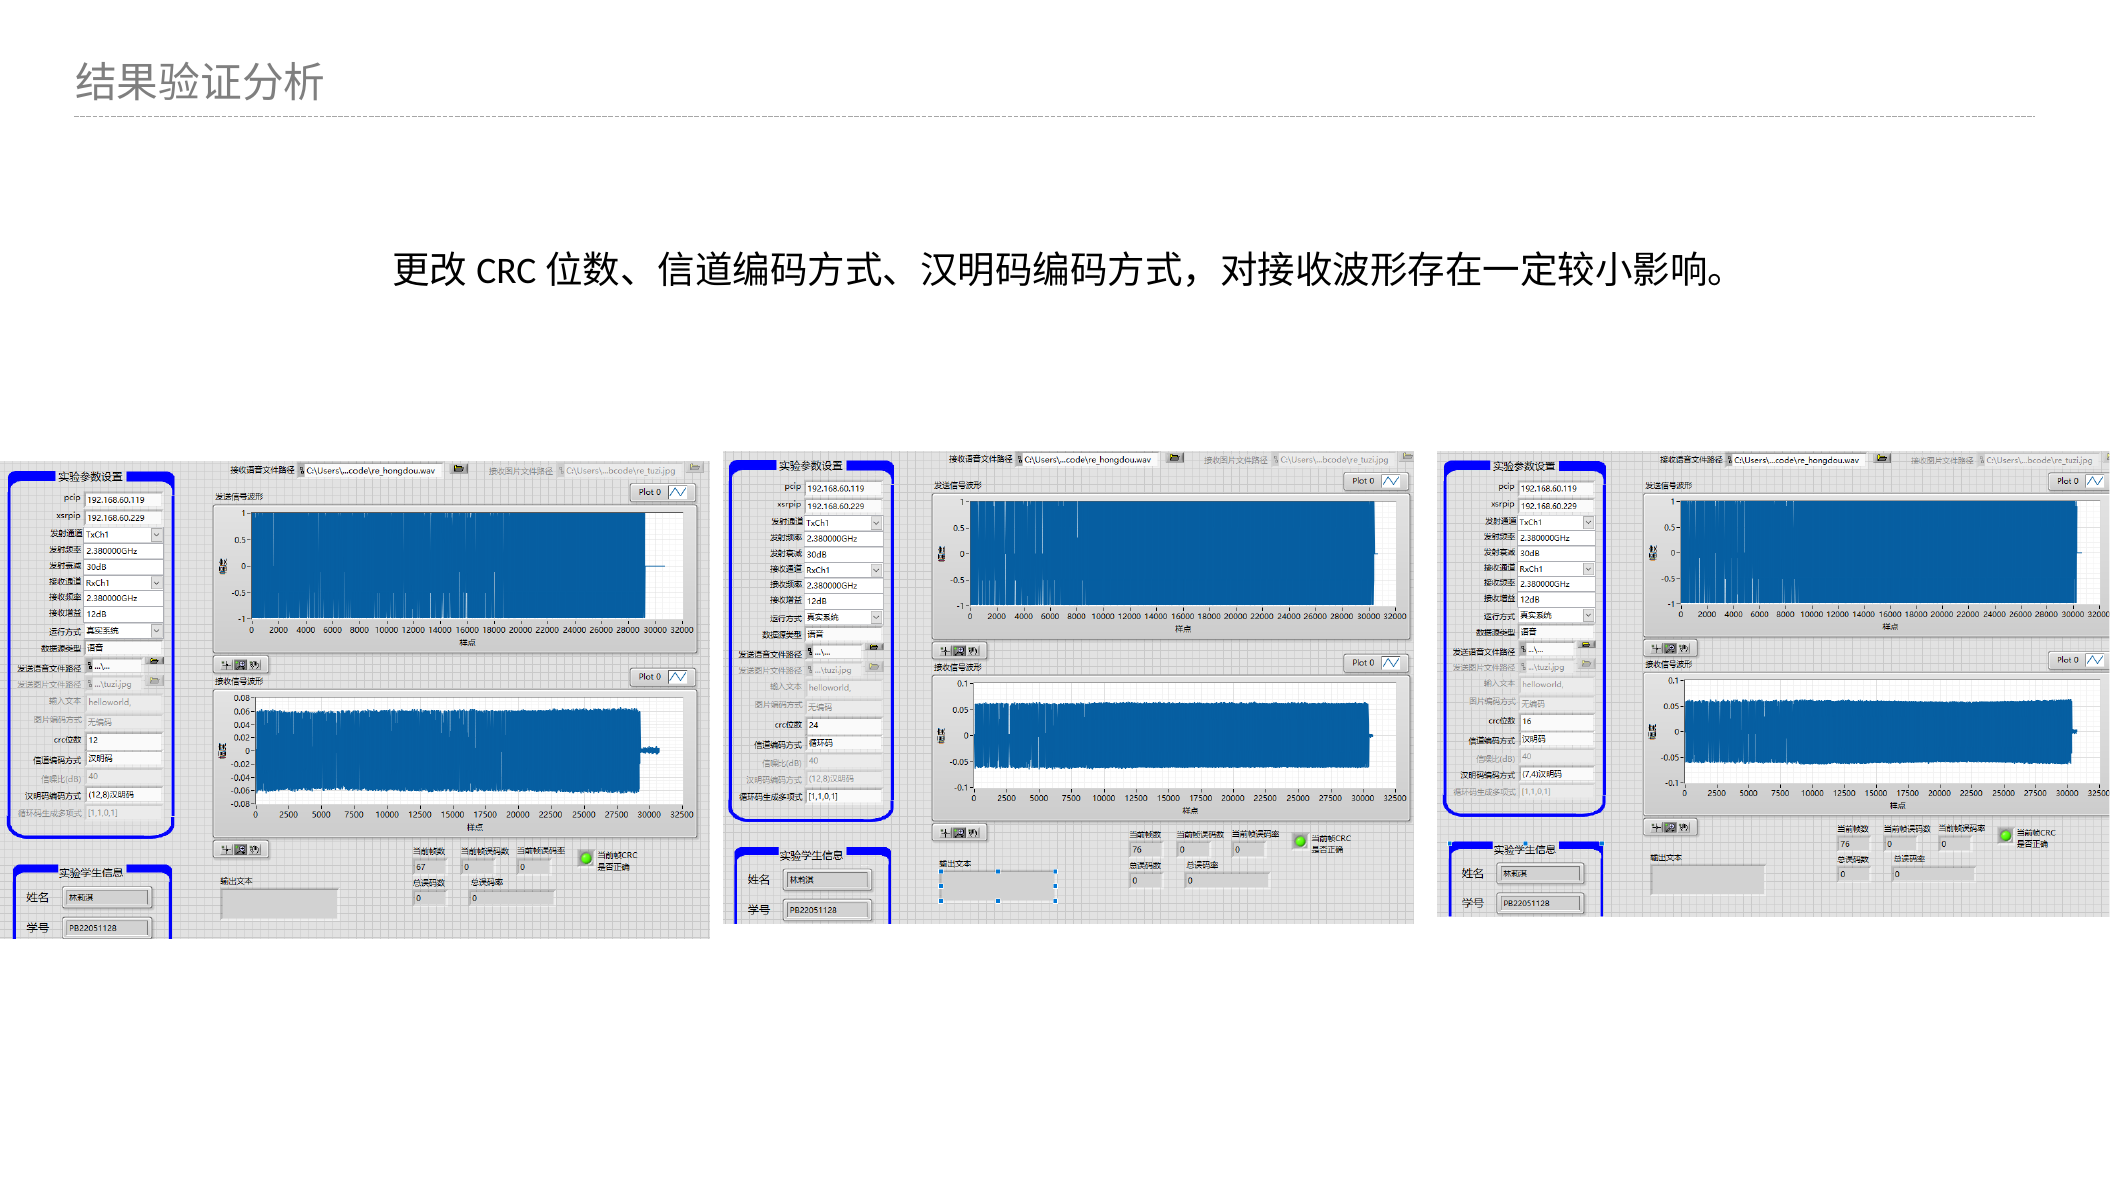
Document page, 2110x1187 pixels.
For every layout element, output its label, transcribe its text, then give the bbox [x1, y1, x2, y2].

picture [1437, 451, 2110, 917]
text_box 更改CRC位数、信道编码方式、汉明码编码方式，对接收波形存在一定较小影响。 [326, 238, 1812, 392]
picture [723, 451, 1414, 924]
picture [0, 461, 710, 939]
text_box 结果验证分析 [59, 48, 563, 111]
